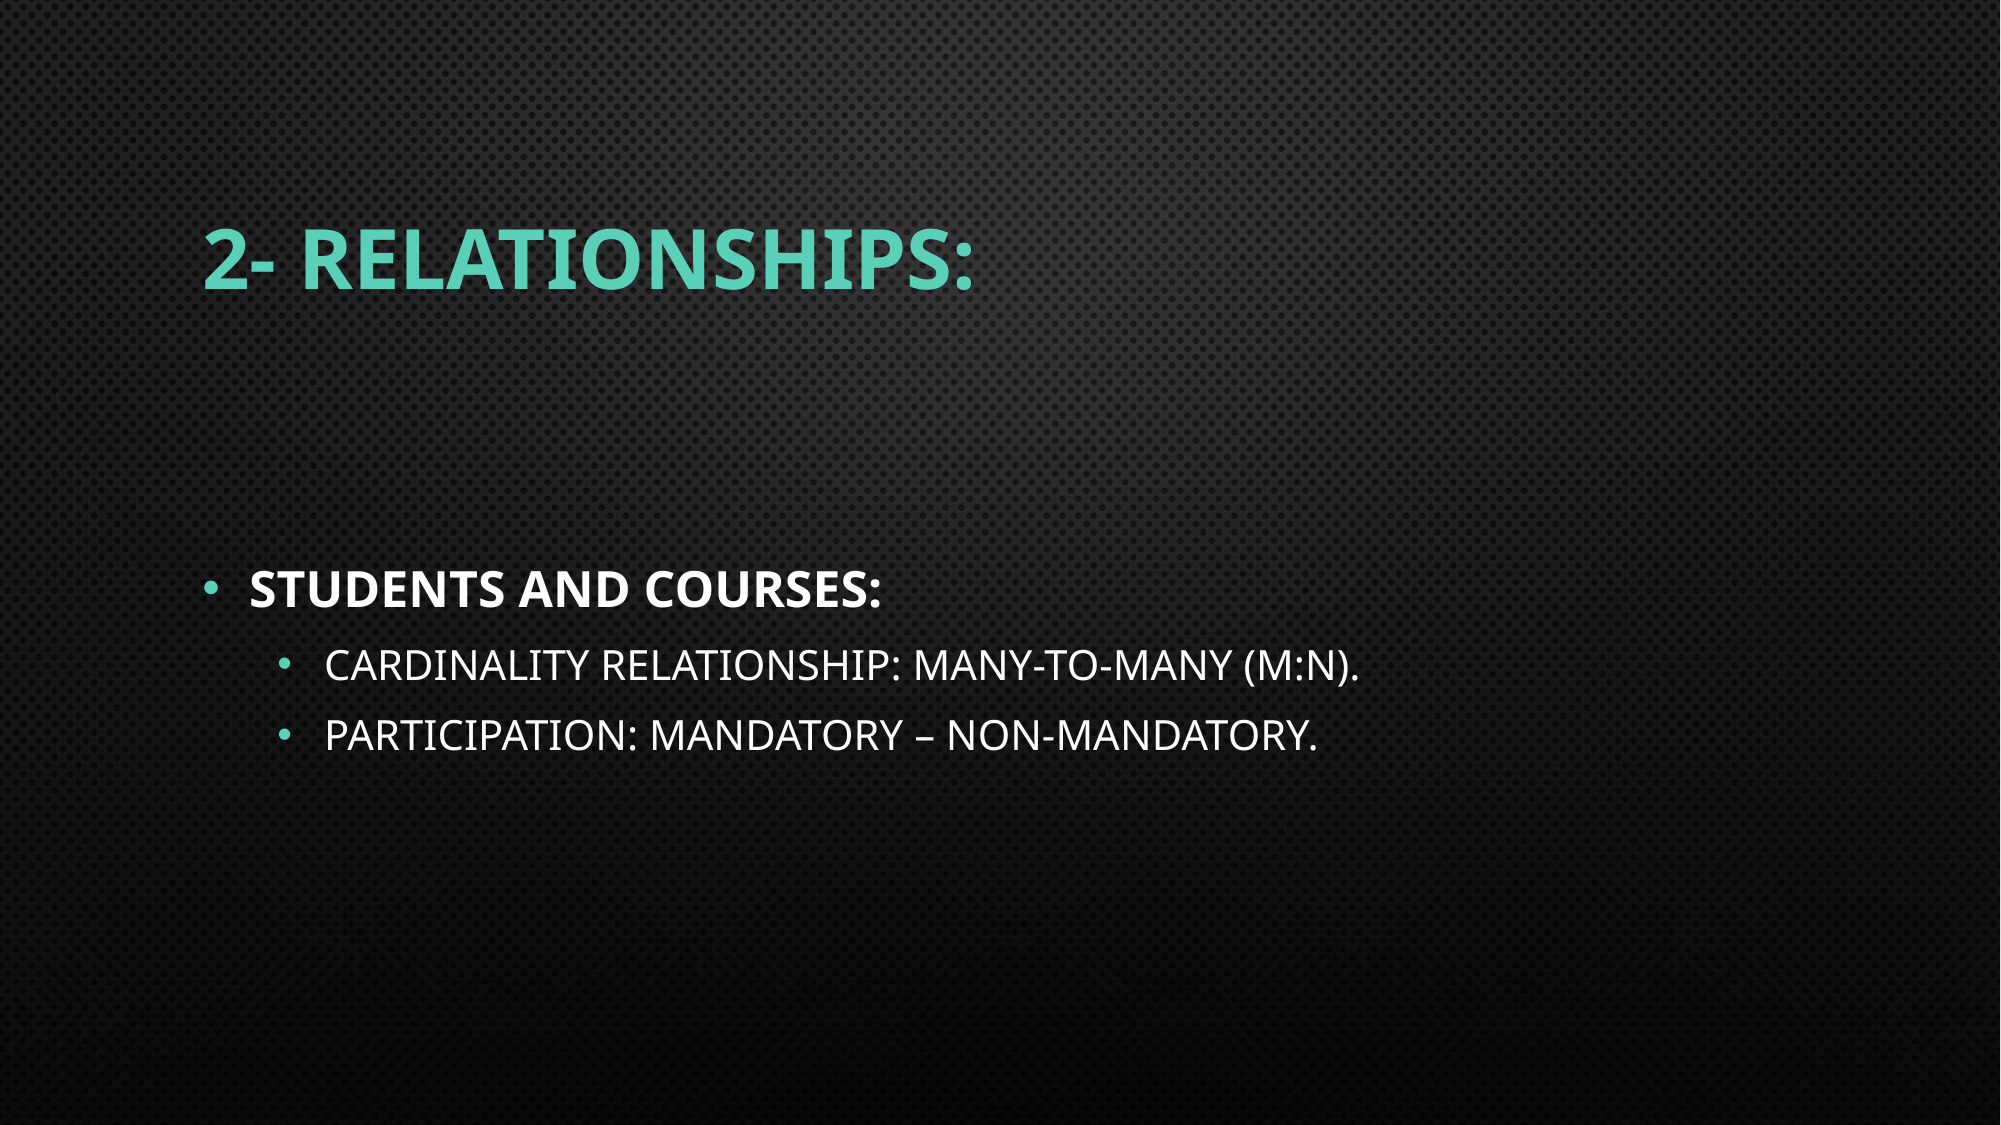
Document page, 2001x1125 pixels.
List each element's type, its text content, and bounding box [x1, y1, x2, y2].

title 2- Relationships: [187, 99, 1813, 413]
list Students and courses: Cardinality relationship: many-to-Many (M:N). Participation: mandatory – non-mandatory. [187, 437, 1813, 950]
